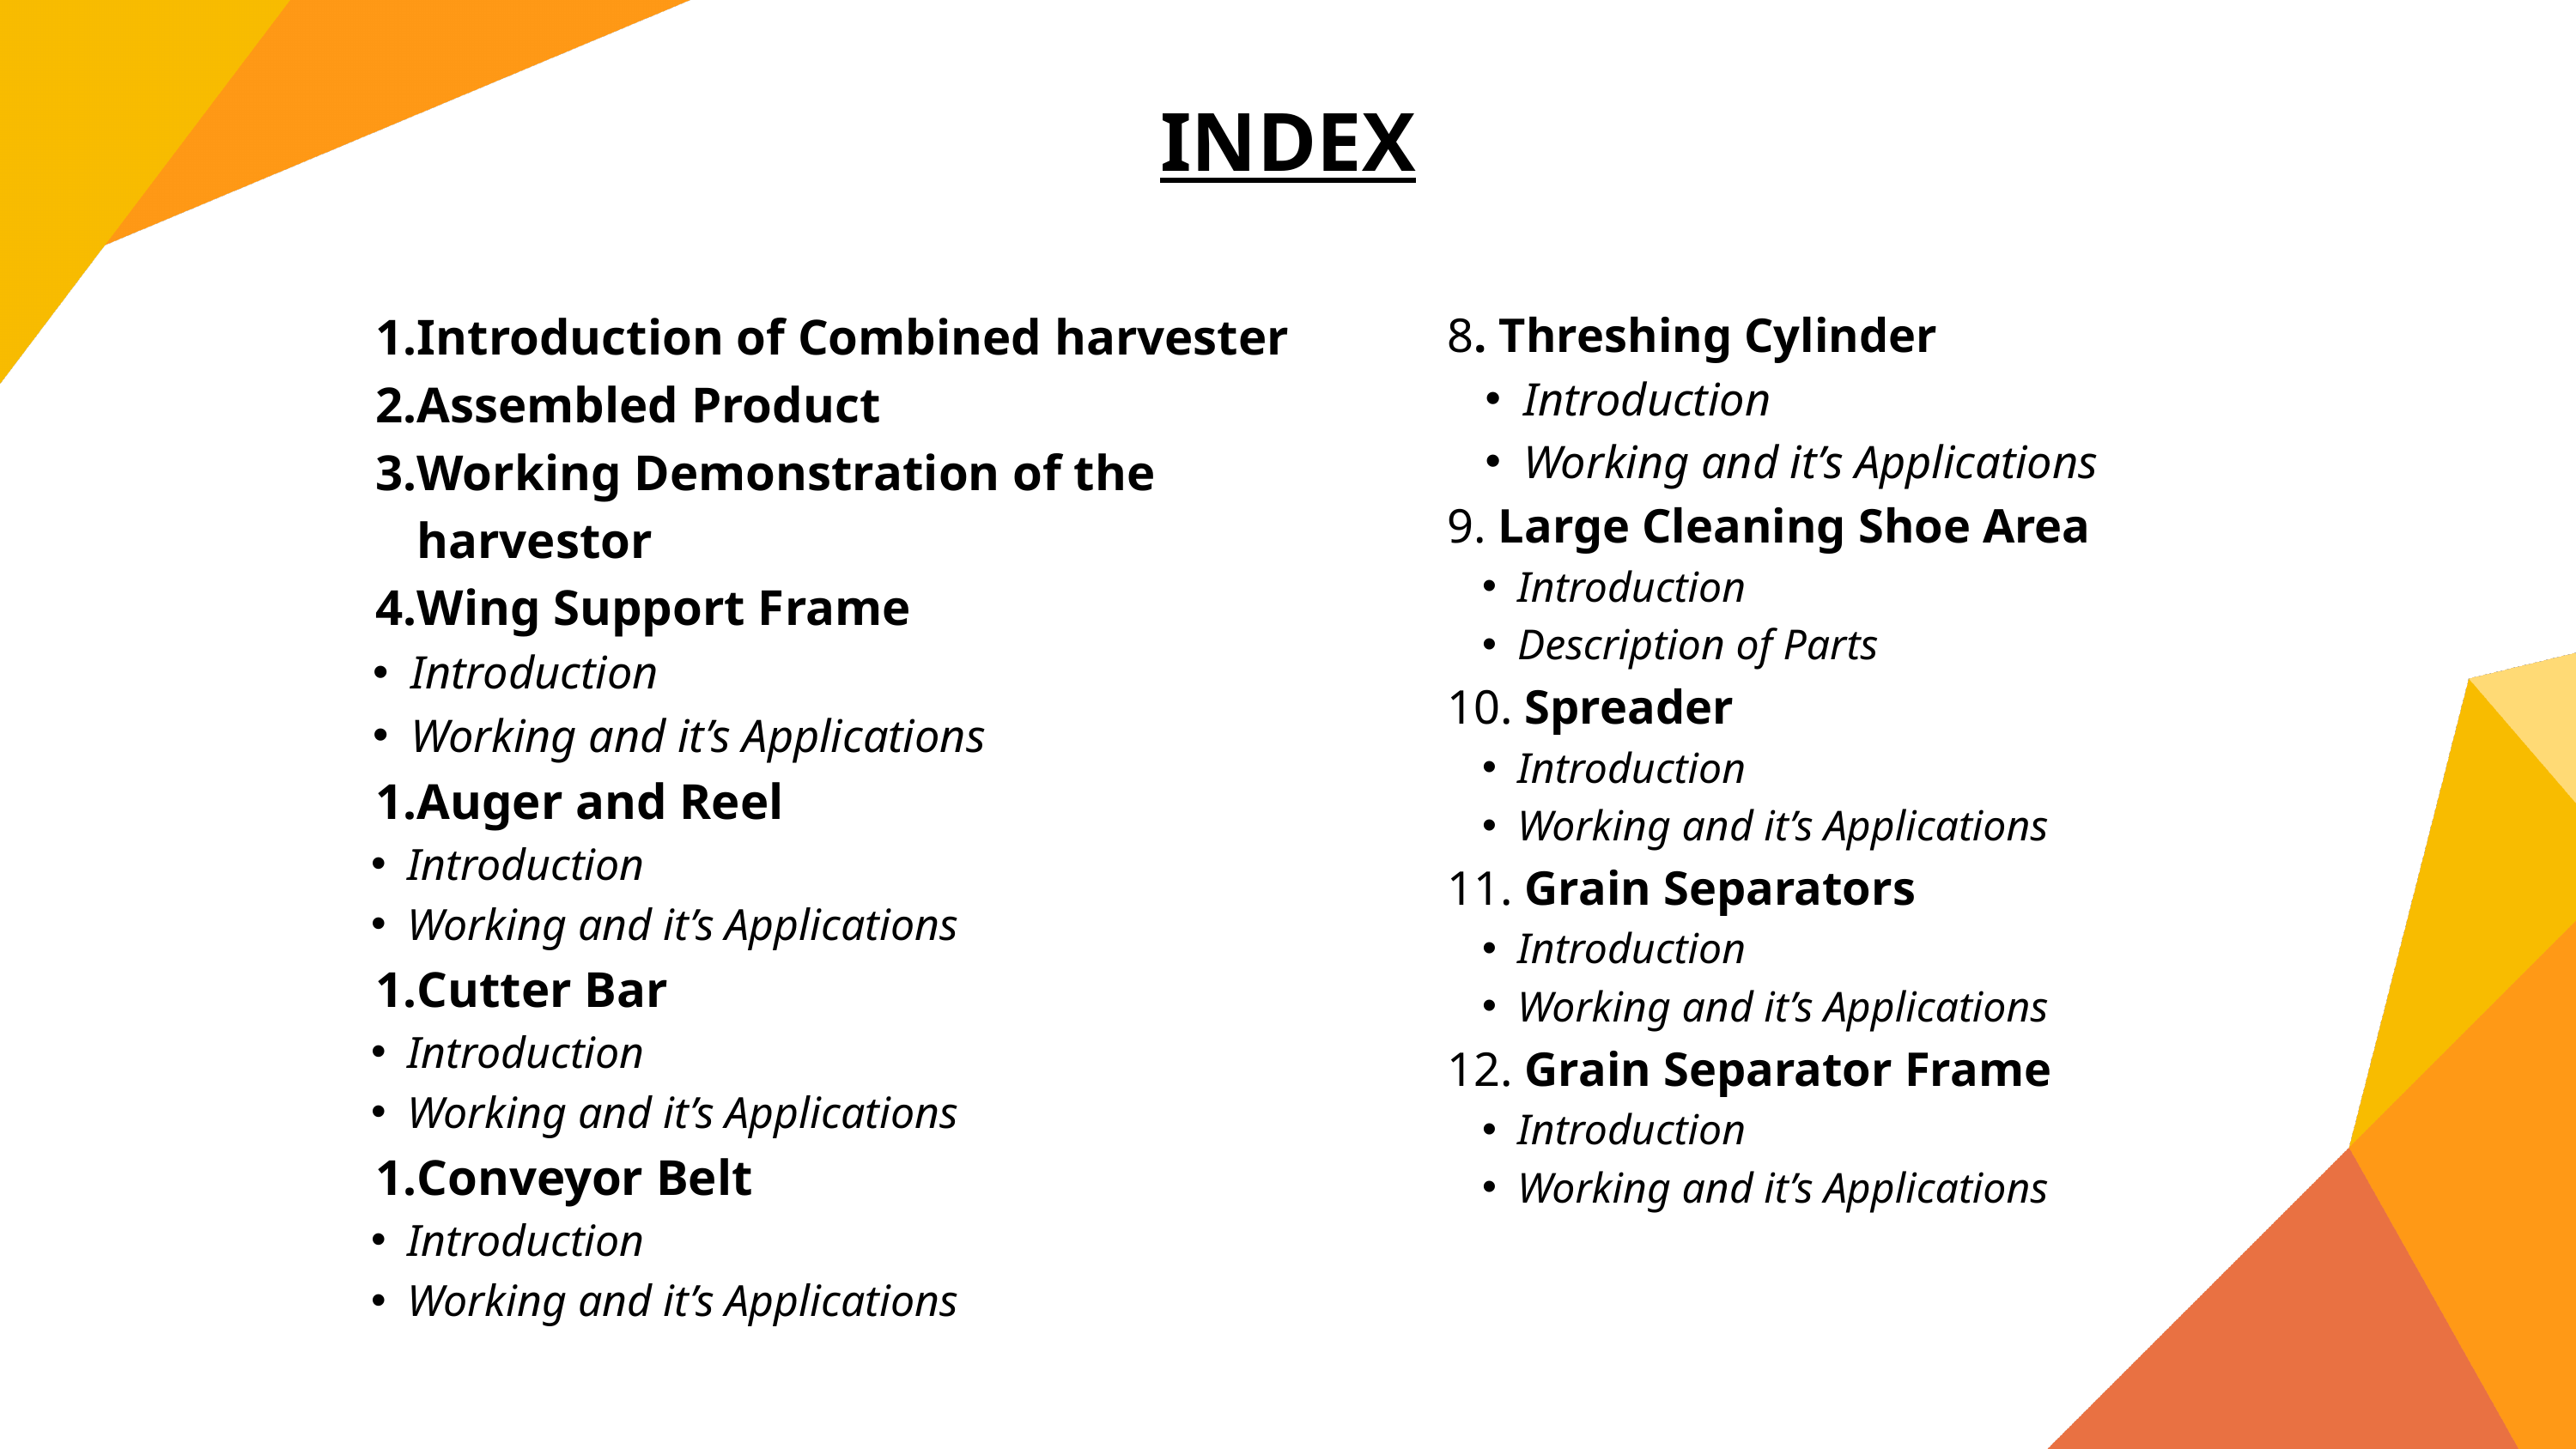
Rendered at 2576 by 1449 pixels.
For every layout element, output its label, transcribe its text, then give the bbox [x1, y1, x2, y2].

text_box [0, 0, 692, 384]
text_box Introduction of Combined harvester Assembled Product Working Demonstration of the harvestor Wing Support Frame Introduction Working and it’s Applications Auger and Reel Introduction Working and it’s Applications Cutter Bar Introduction Working and it’s Applications Conveyor Belt Introduction Working and it’s Applications [334, 296, 1370, 1325]
text_box [1850, 640, 2576, 1449]
text_box 8. Threshing Cylinder Introduction Working and it’s Applications 9. Large Cleaning Shoe Area Introduction Description of Parts 10. Spreader Introduction Working and it’s Applications 11. Grain Separators Introduction Working and it’s Applications 12. Grain Separator Frame Introduction Working and it’s Applications [1447, 296, 2270, 1211]
text_box INDEX [1124, 74, 1452, 188]
